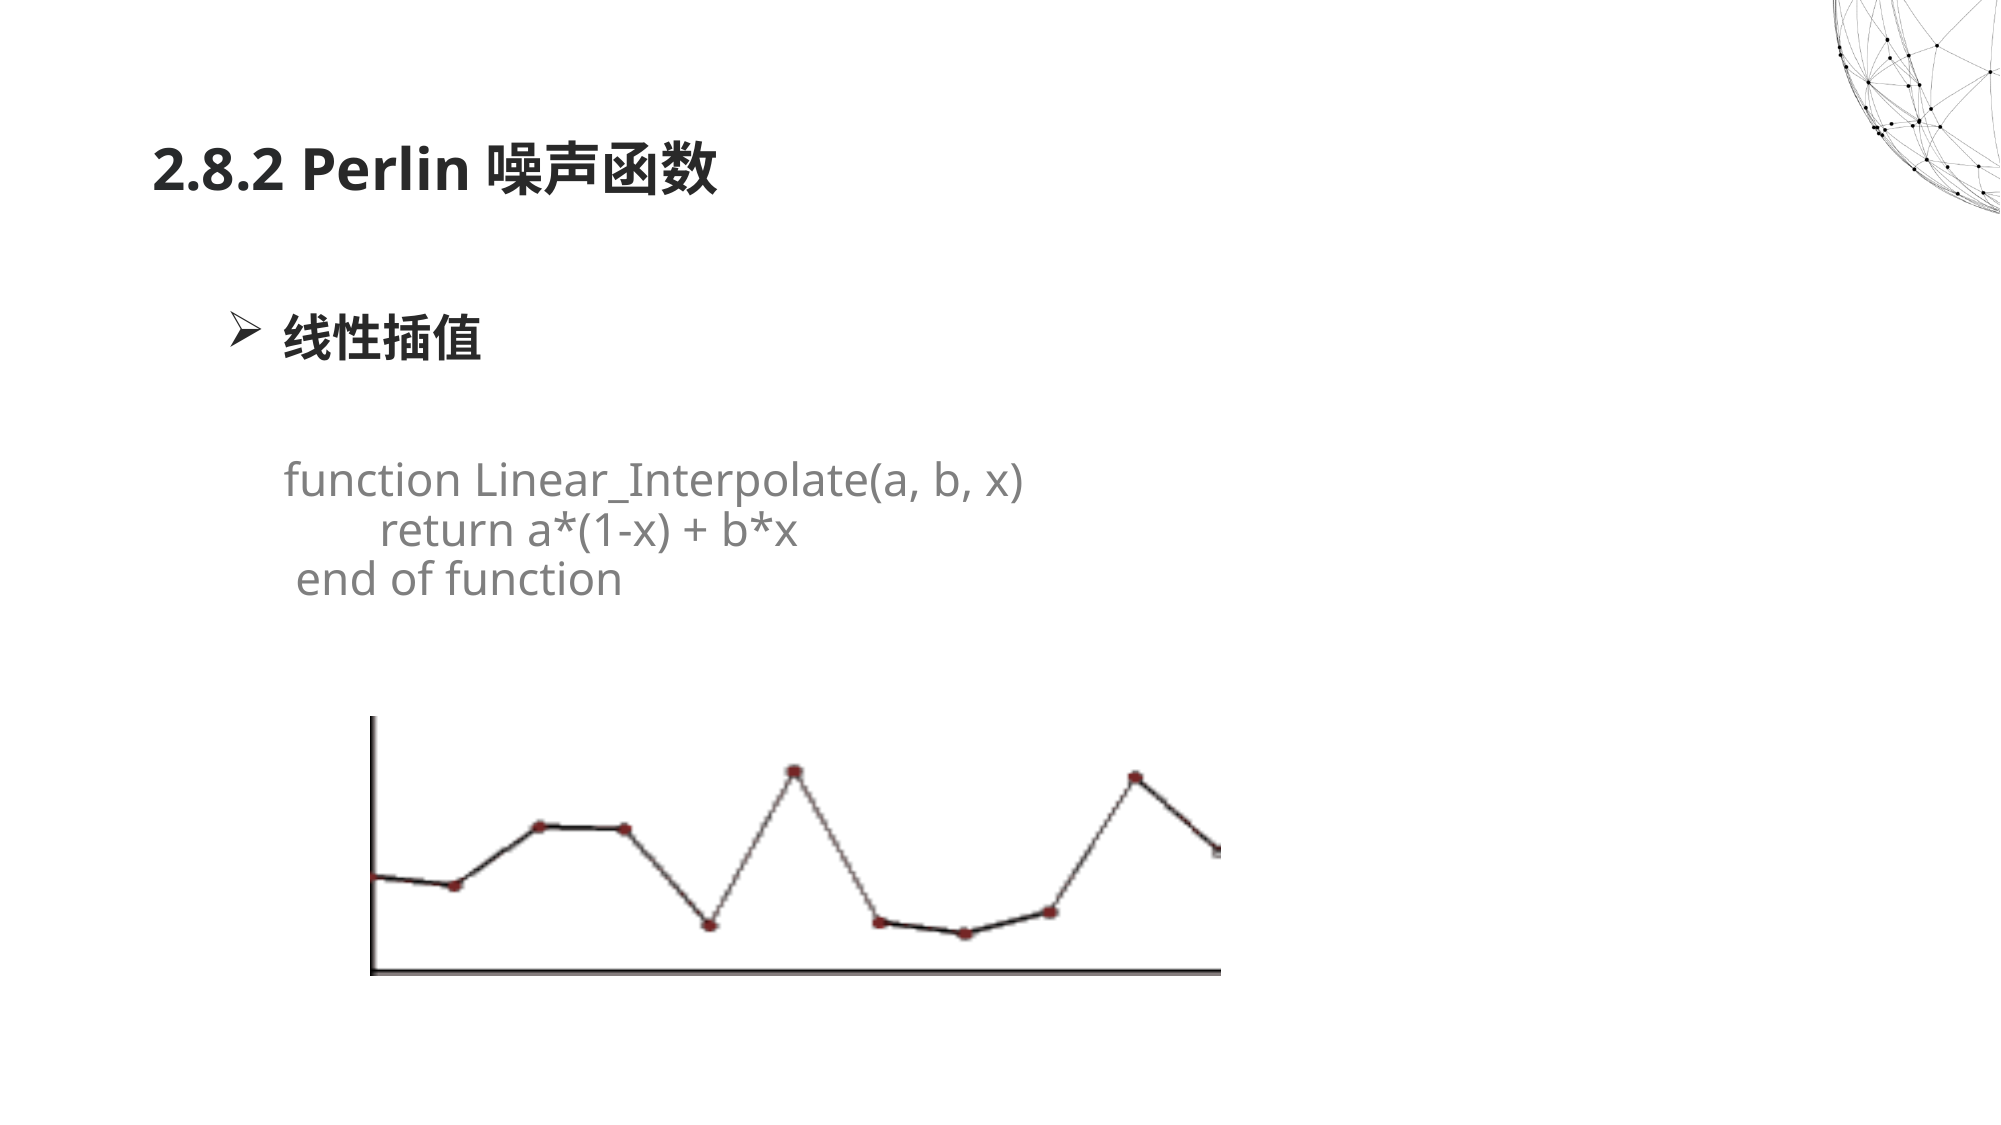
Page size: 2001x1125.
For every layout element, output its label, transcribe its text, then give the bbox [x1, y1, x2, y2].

picture [369, 715, 1221, 977]
picture [711, 0, 2000, 725]
text_box 2.8.2 Perlin噪声函数 [137, 96, 1863, 315]
list 线性插值 function Linear_Interpolate(a, b, x) return a*(1-x) + b*x end of function [149, 315, 1851, 1125]
